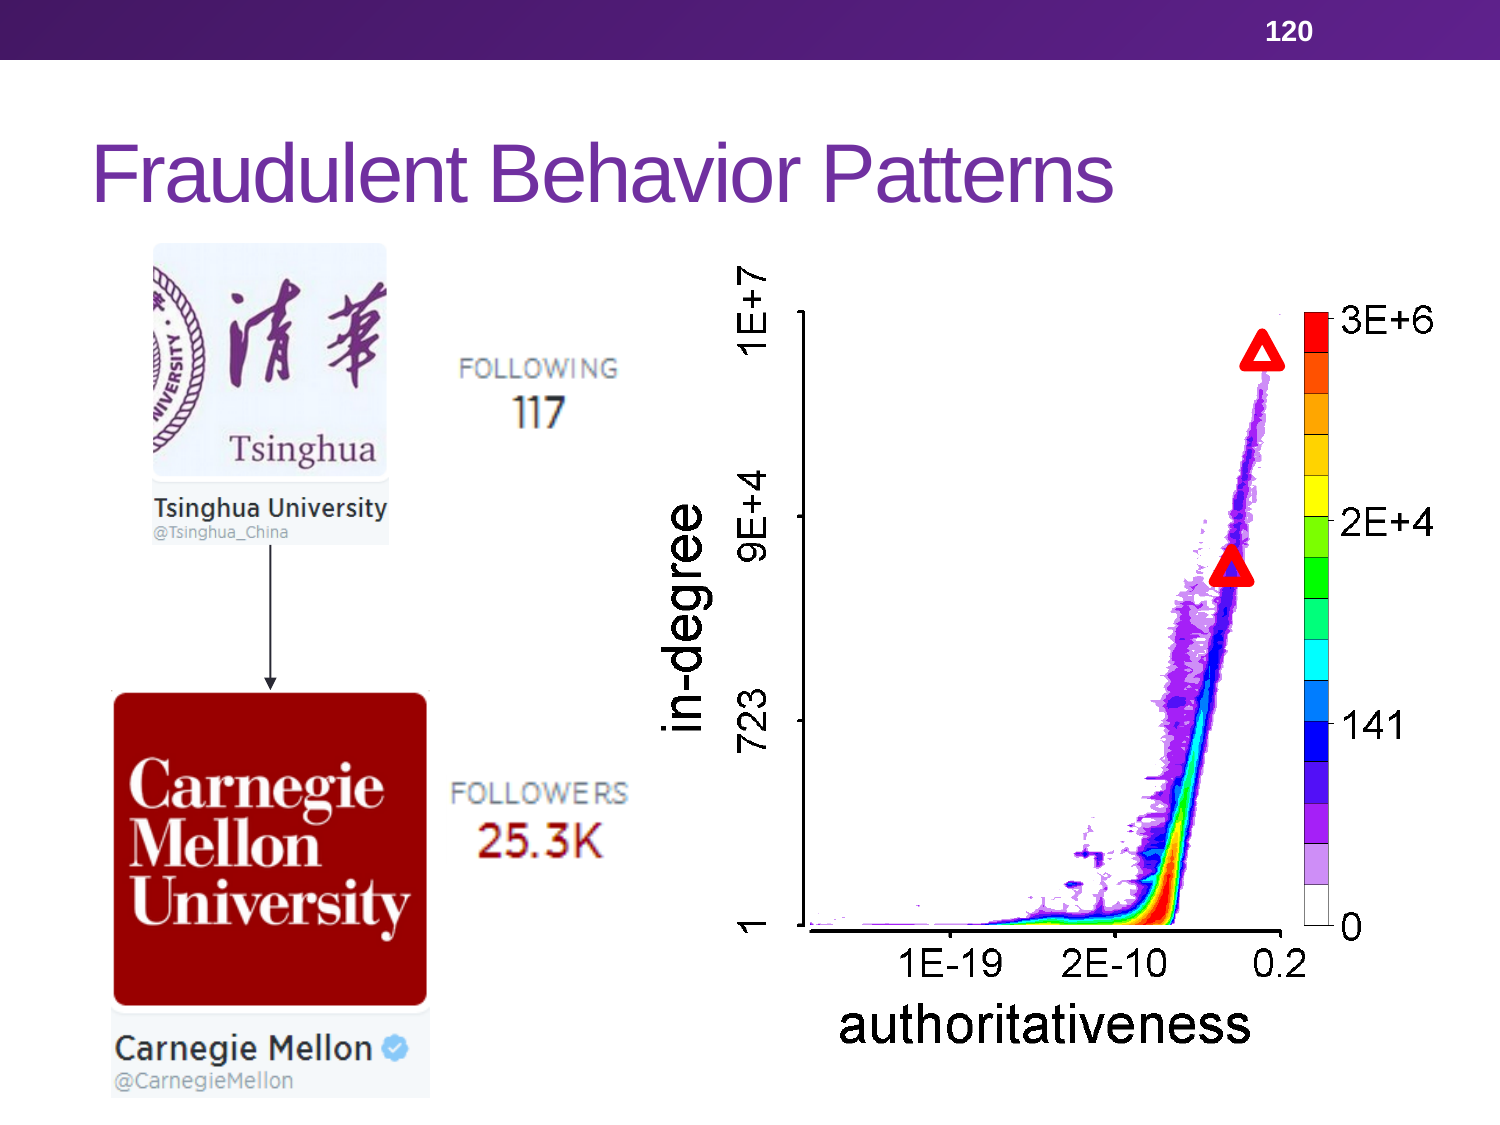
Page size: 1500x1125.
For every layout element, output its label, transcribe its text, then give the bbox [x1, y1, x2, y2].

title Fraudulent Behavior Patterns [75, 87, 1425, 250]
picture [445, 774, 637, 864]
picture [110, 689, 430, 1099]
picture [454, 349, 628, 439]
picture [151, 243, 389, 546]
picture [655, 264, 1483, 1092]
slide_number 120 [1250, 3, 1425, 57]
